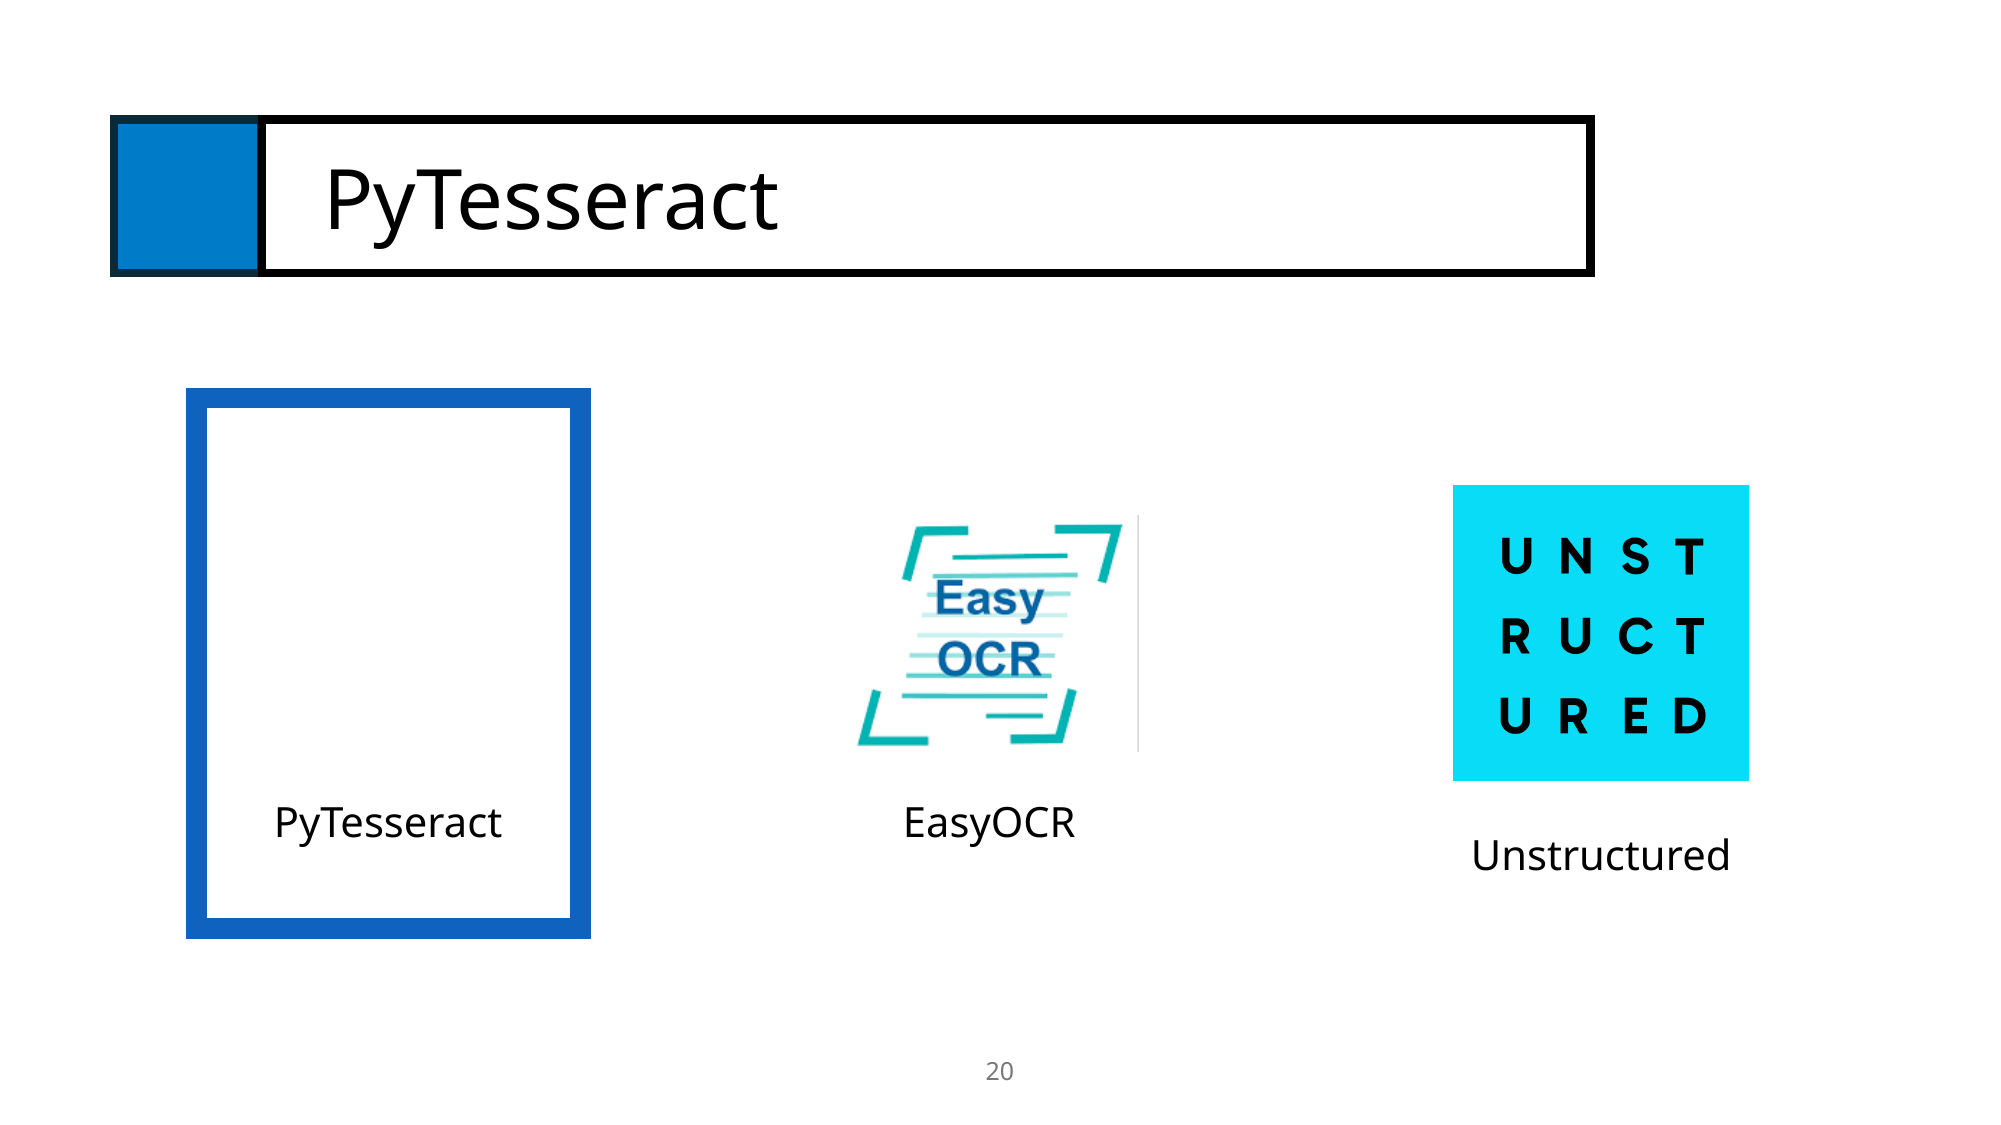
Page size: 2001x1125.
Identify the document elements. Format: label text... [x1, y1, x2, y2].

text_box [839, 514, 1140, 855]
slide_number 19 [774, 1042, 1225, 1103]
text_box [244, 433, 533, 855]
text_box [195, 396, 582, 930]
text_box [113, 118, 1592, 274]
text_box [1447, 485, 1756, 888]
